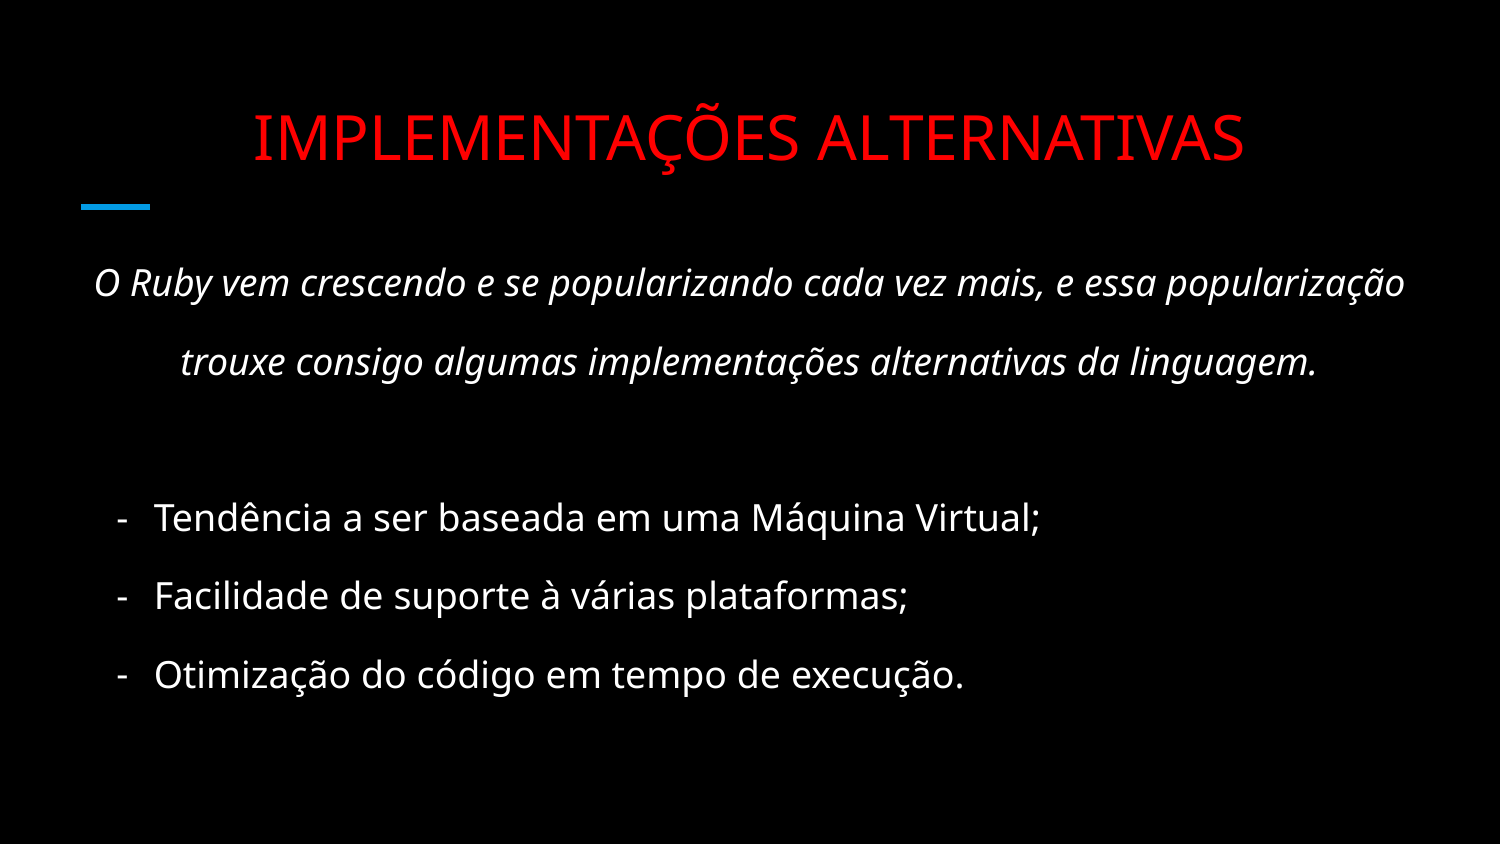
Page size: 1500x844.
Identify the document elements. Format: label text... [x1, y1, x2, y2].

title IMPLEMENTAÇÕES ALTERNATIVAS [63, 75, 1437, 188]
list O Ruby vem crescendo e se popularizando cada vez mais, e essa popularização trouxe consigo algumas implementações alternativas da linguagem. Tendência a ser baseada em uma Máquina Virtual; Facilidade de suporte à várias plataformas; Otimização do código em tempo de execução. [63, 244, 1437, 750]
